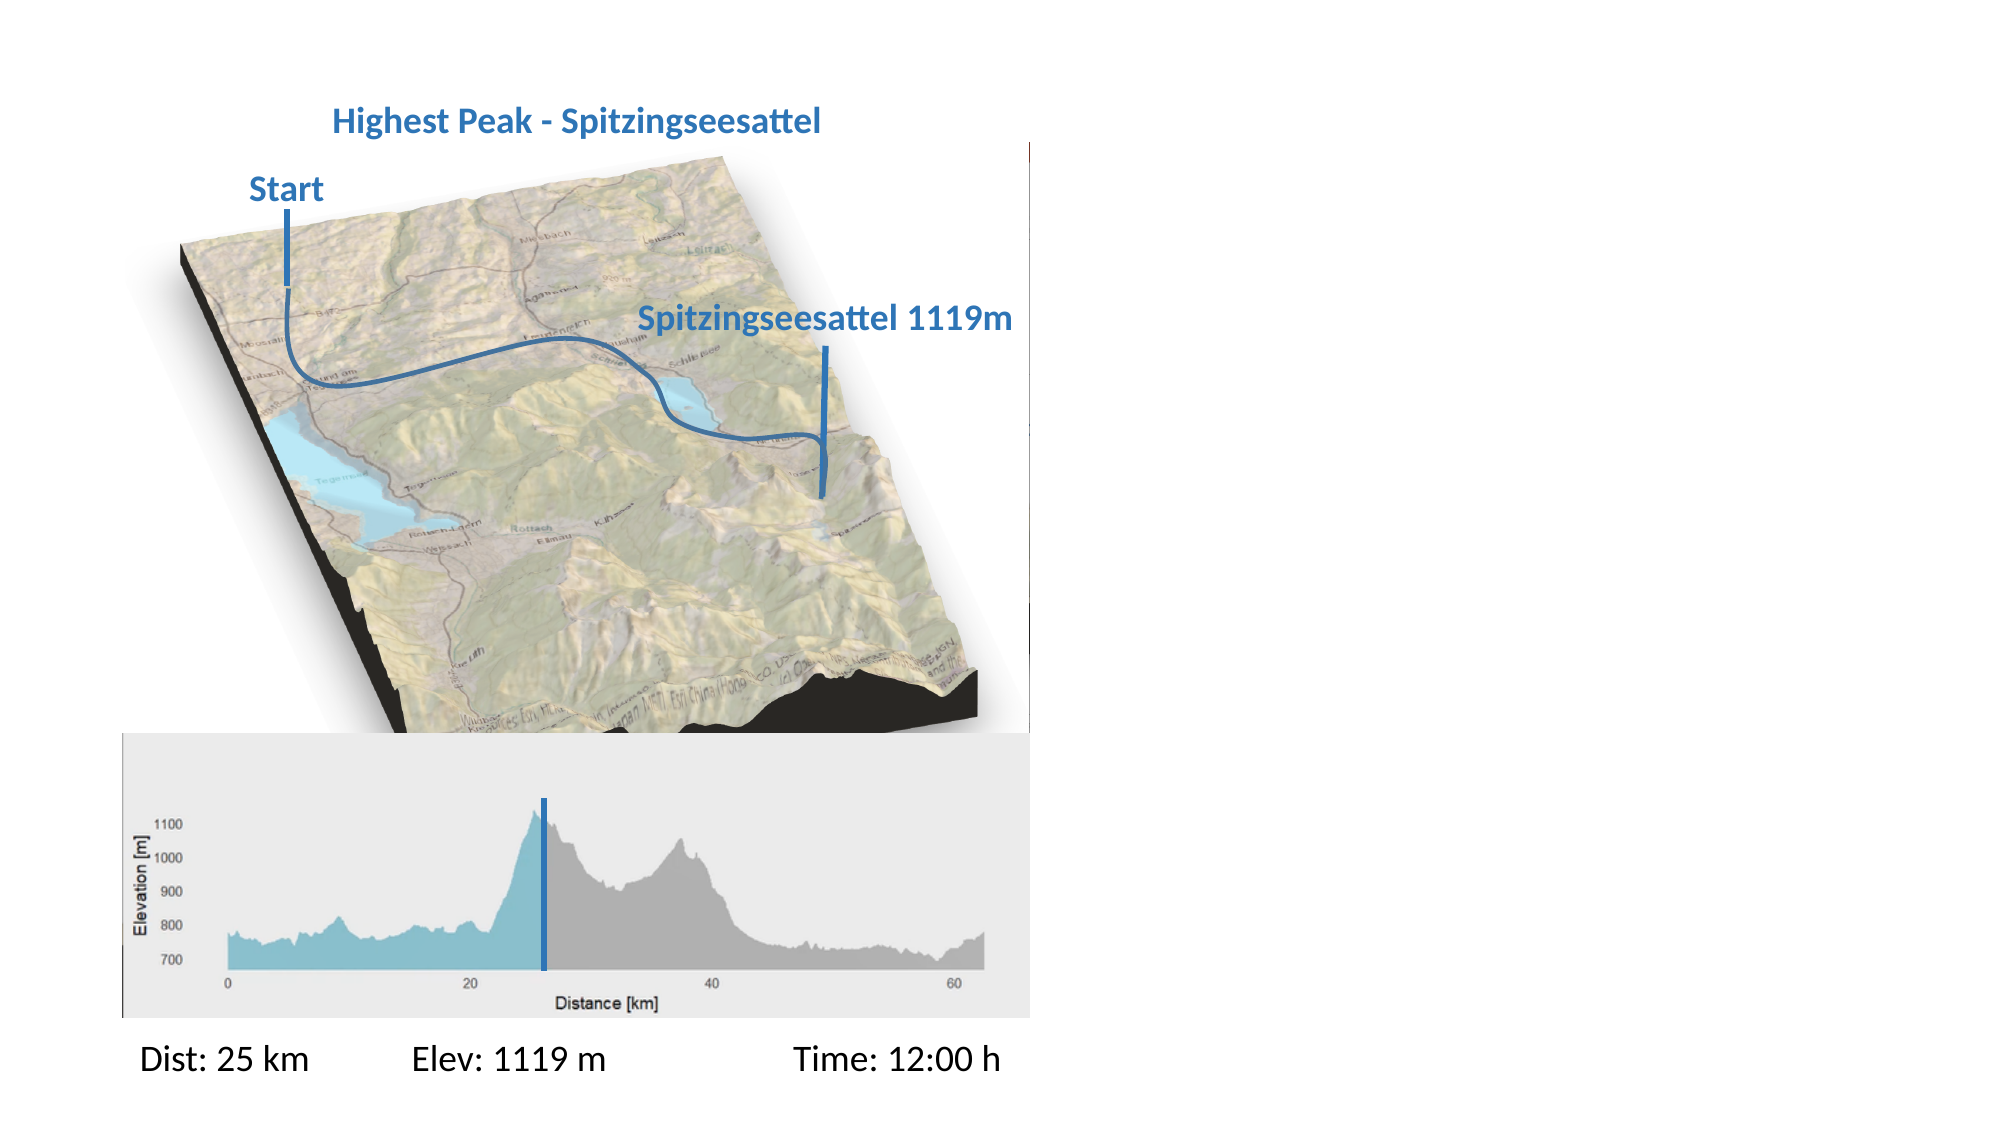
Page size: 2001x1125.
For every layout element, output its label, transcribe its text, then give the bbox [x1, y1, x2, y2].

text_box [822, 346, 826, 497]
text_box Dist: 25 km Elev: 1119 m Time: 12:00 h [125, 1026, 1030, 1087]
picture [122, 142, 1030, 1019]
text_box Highest Peak - Spitzingseesattel [125, 88, 1030, 142]
